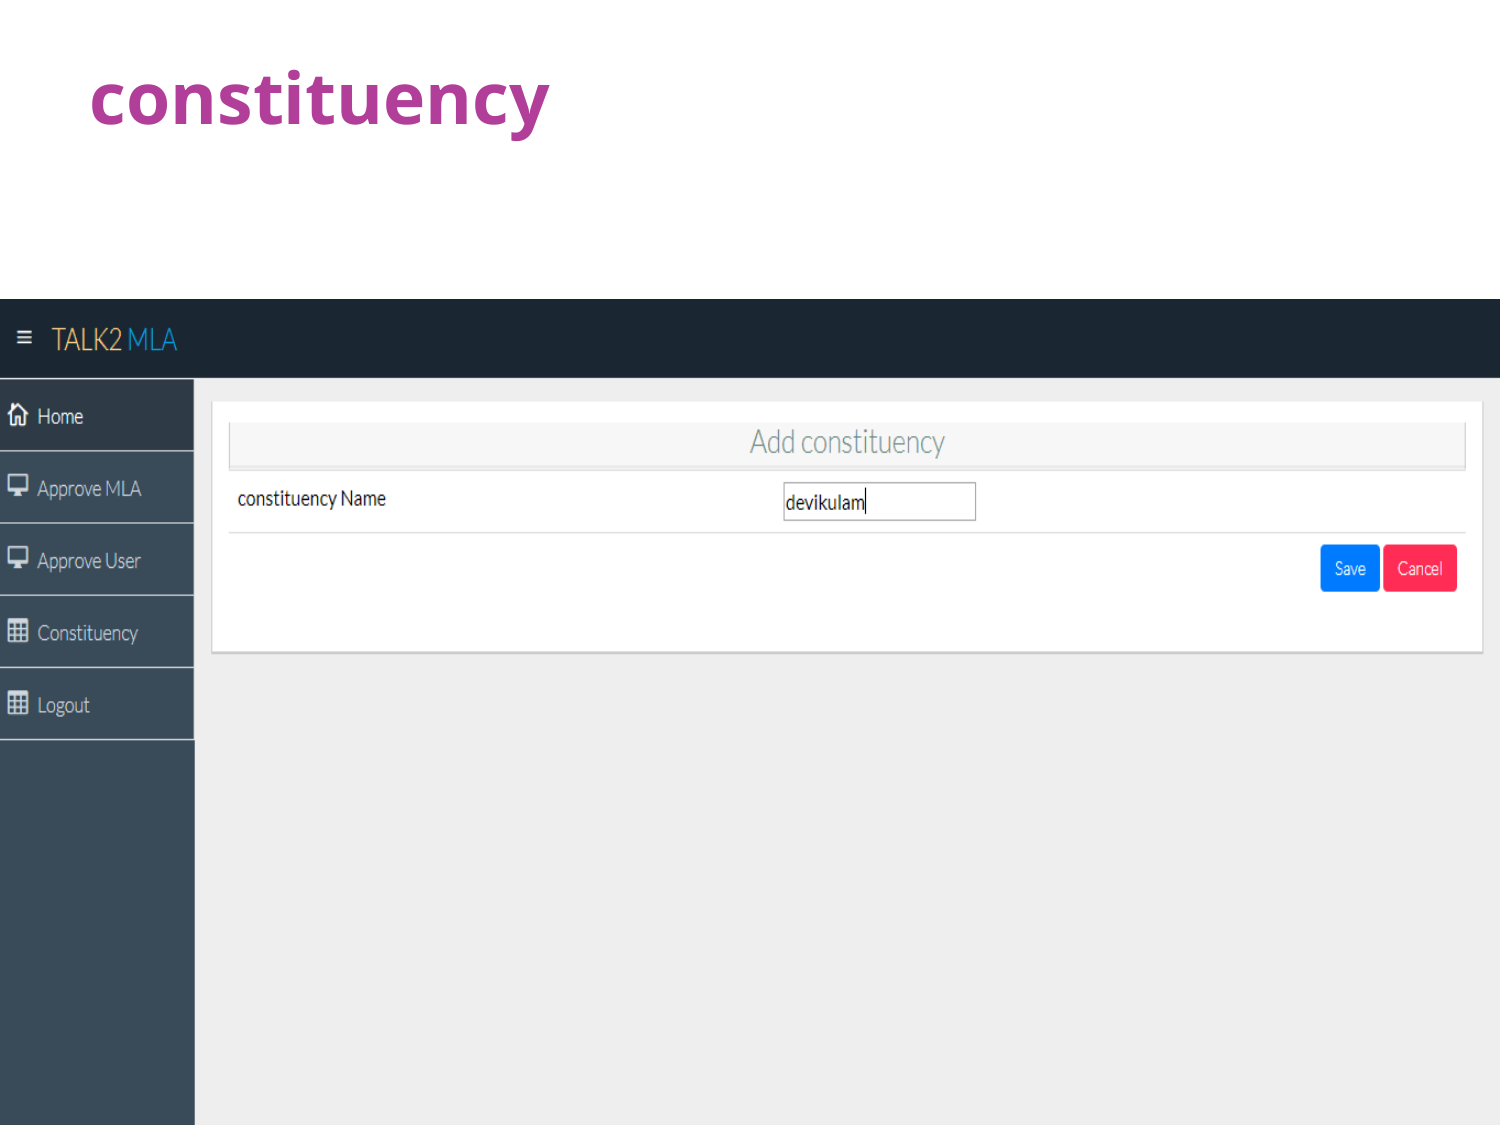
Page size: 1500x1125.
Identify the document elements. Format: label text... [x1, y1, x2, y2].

title constituency [75, 45, 1425, 233]
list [0, 299, 1500, 1125]
